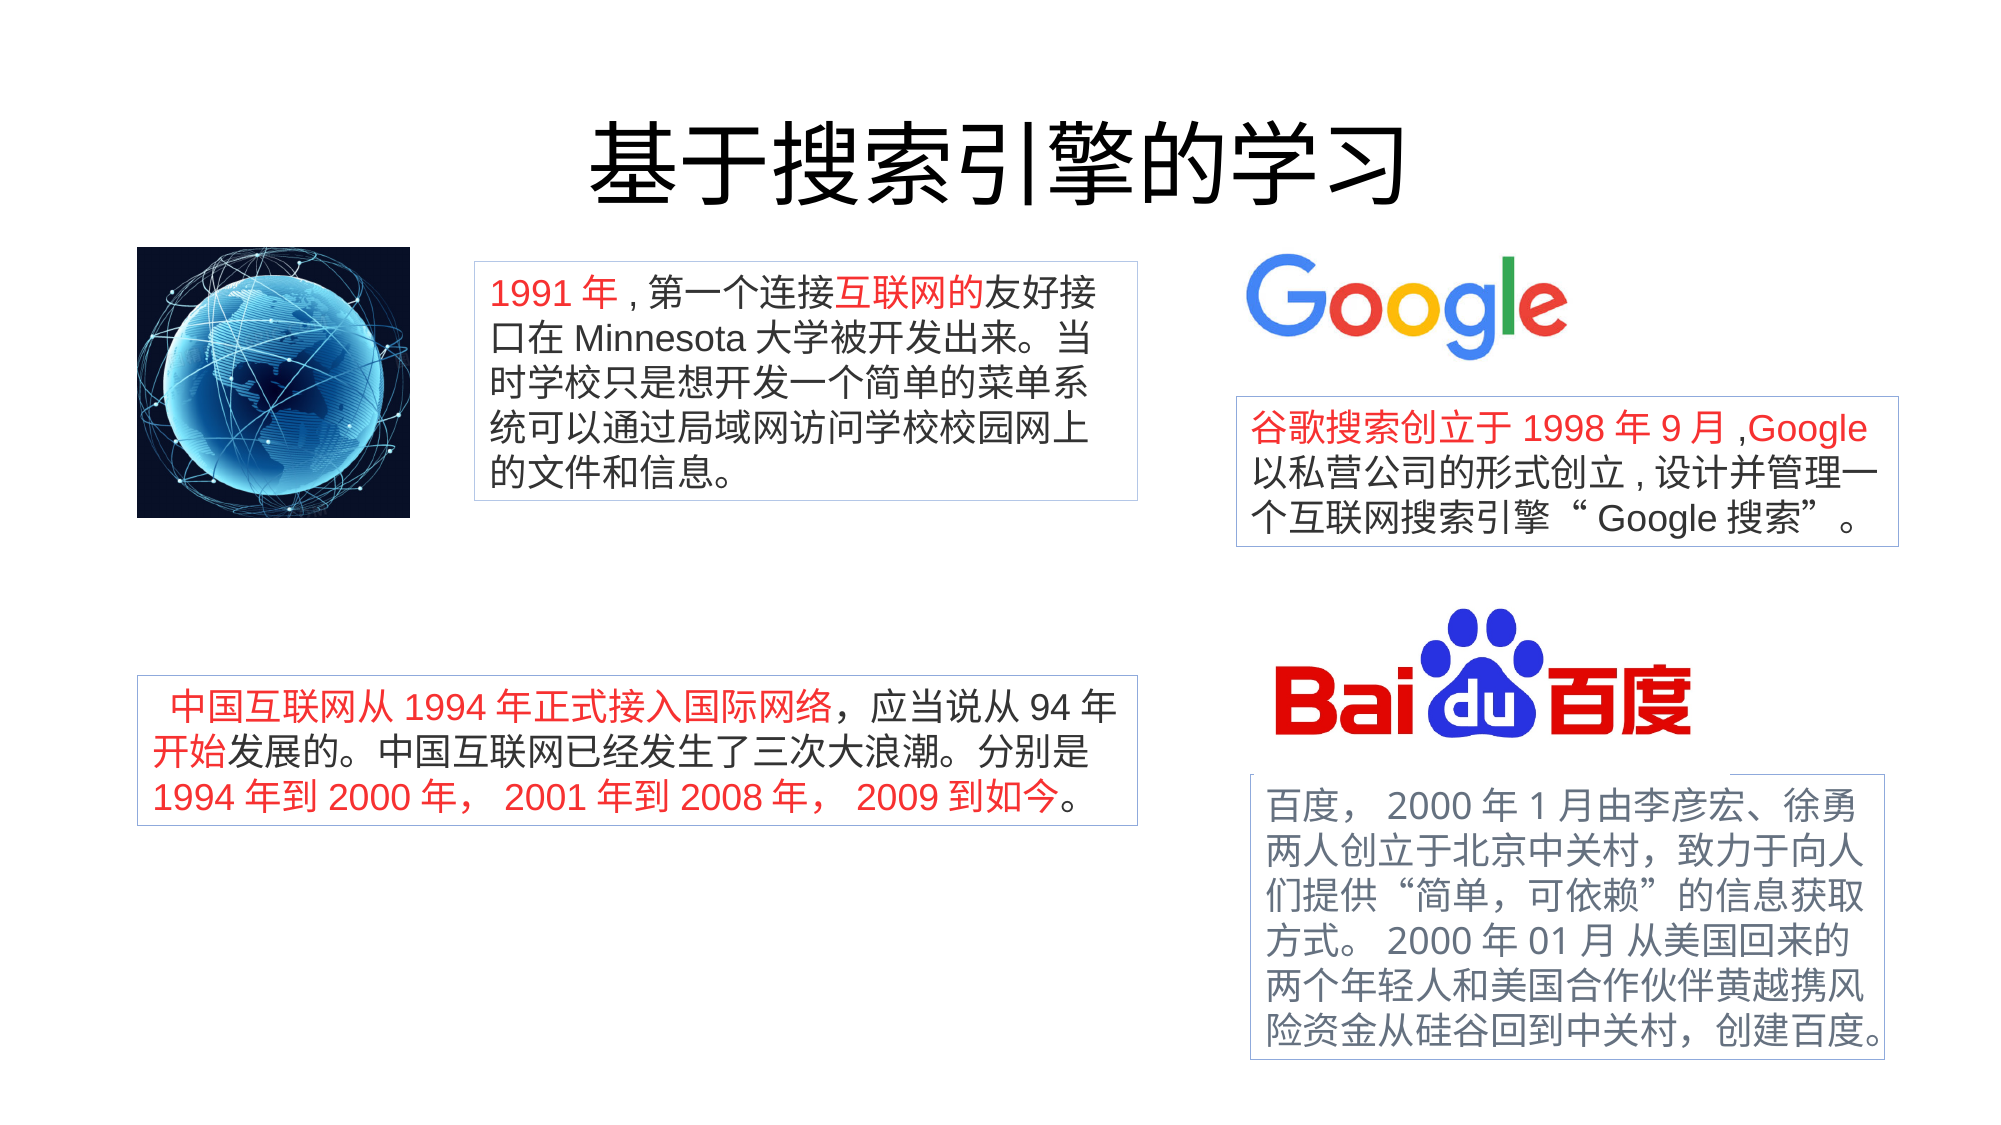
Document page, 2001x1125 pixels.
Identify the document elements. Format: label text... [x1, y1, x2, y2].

text_box 1991年,第一个连接互联网的友好接口在Minnesota大学被开发出来。当时学校只是想开发一个简单的菜单系统可以通过局域网访问学校校园网上的文件和信息。 [474, 261, 1138, 501]
text_box 百度，2000年1月由李彦宏、徐勇两人创立于北京中关村，致力于向人们提供“简单，可依赖”的信息获取方式。2000年01月 从美国回来的两个年轻人和美国合作伙伴黄越携风险资金从硅谷回到中关村，创建百度。 [1250, 774, 1885, 1060]
text_box 谷歌搜索创立于1998年9月,Google以私营公司的形式创立,设计并管理一个互联网搜索引擎“Google搜索”。 [1236, 396, 1899, 547]
text_box 中国互联网从1994年正式接入国际网络，应当说从94年开始发展的。中国互联网已经发生了三次大浪潮。分别是1994年到2000年，2001年到2008年，2009到如今。 [137, 675, 1138, 826]
picture [1203, 237, 1606, 383]
picture [137, 246, 410, 518]
title 基于搜索引擎的学习 [137, 59, 1863, 278]
picture [1254, 576, 1730, 775]
